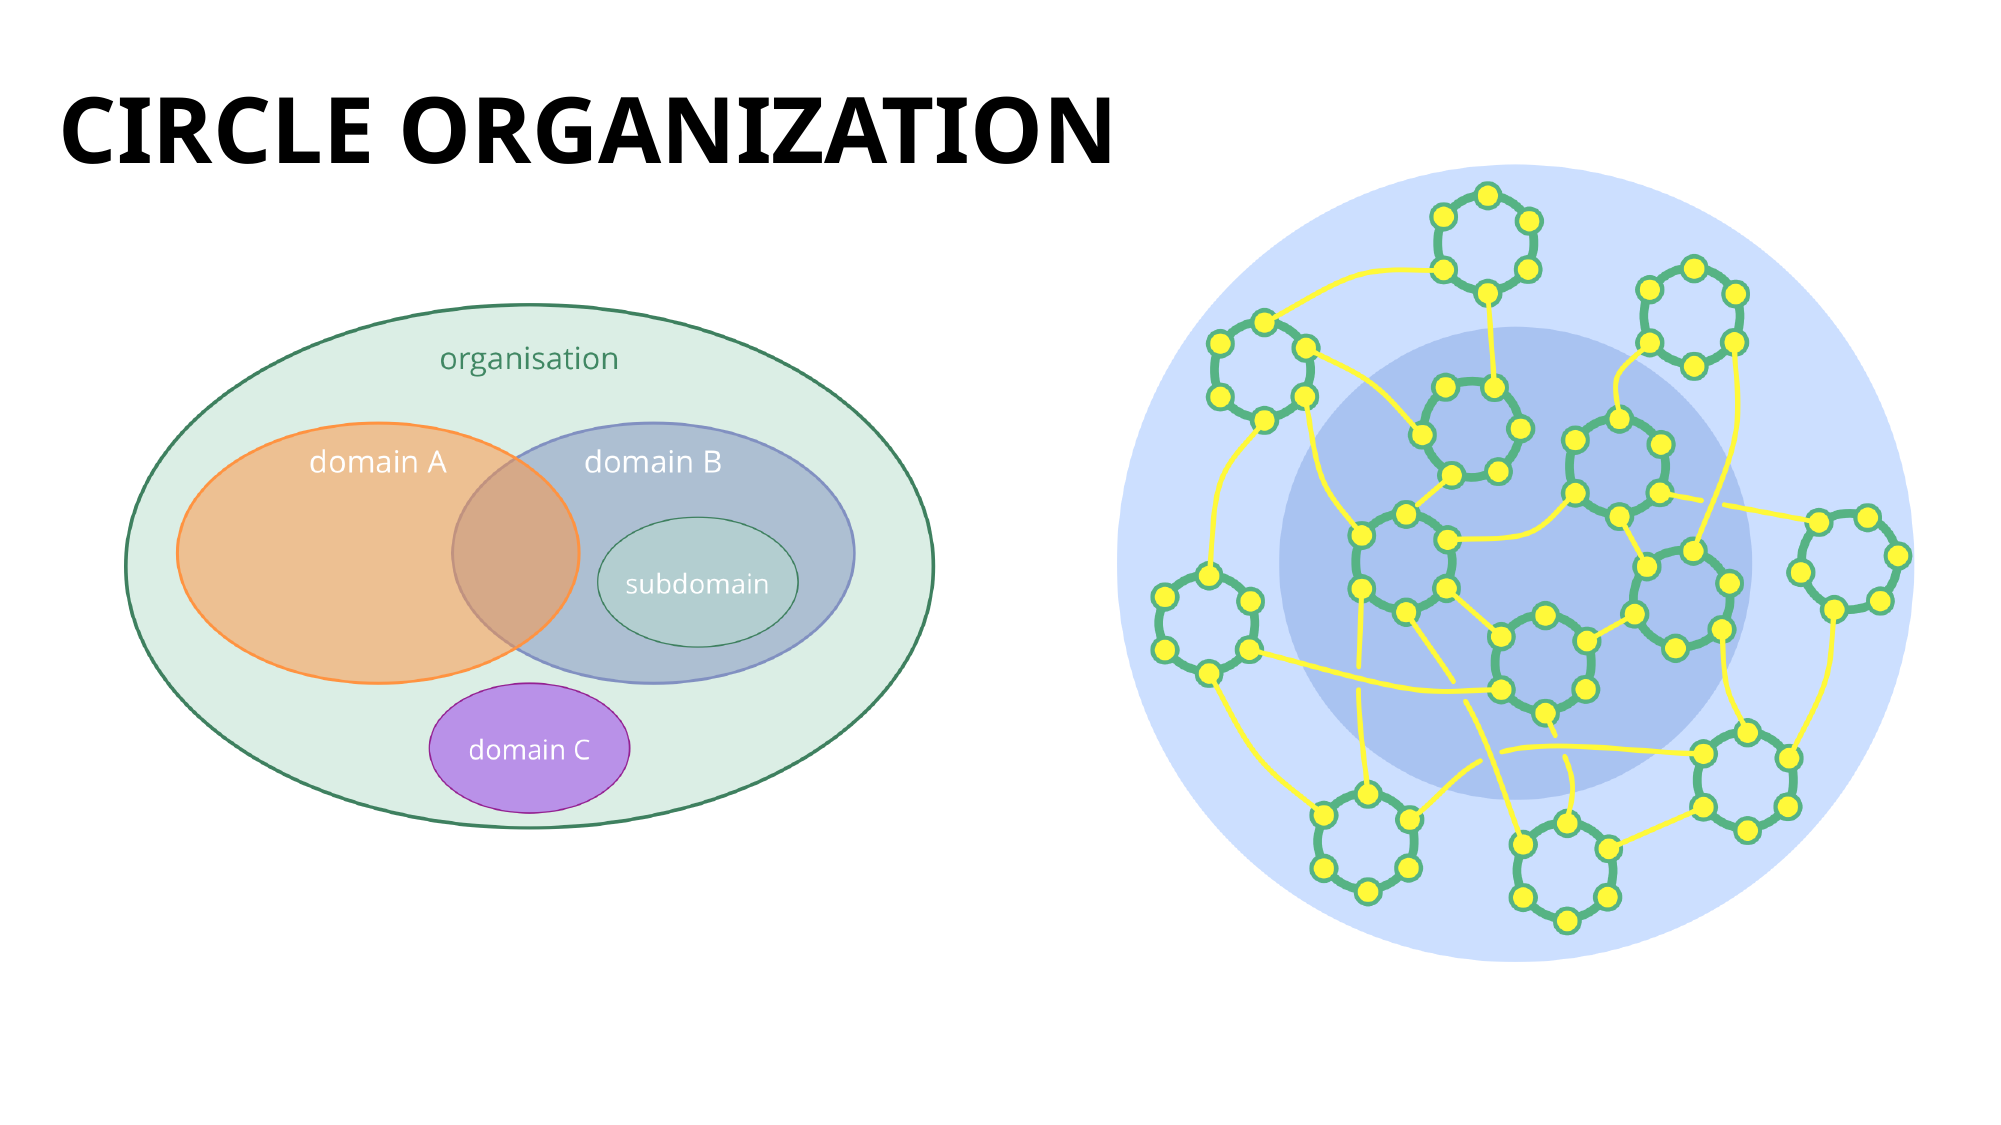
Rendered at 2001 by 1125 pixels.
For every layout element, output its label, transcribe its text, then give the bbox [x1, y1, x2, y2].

picture [89, 277, 971, 851]
picture [1093, 148, 1954, 980]
title CIRCLE ORGANIZATION [43, 24, 1769, 243]
